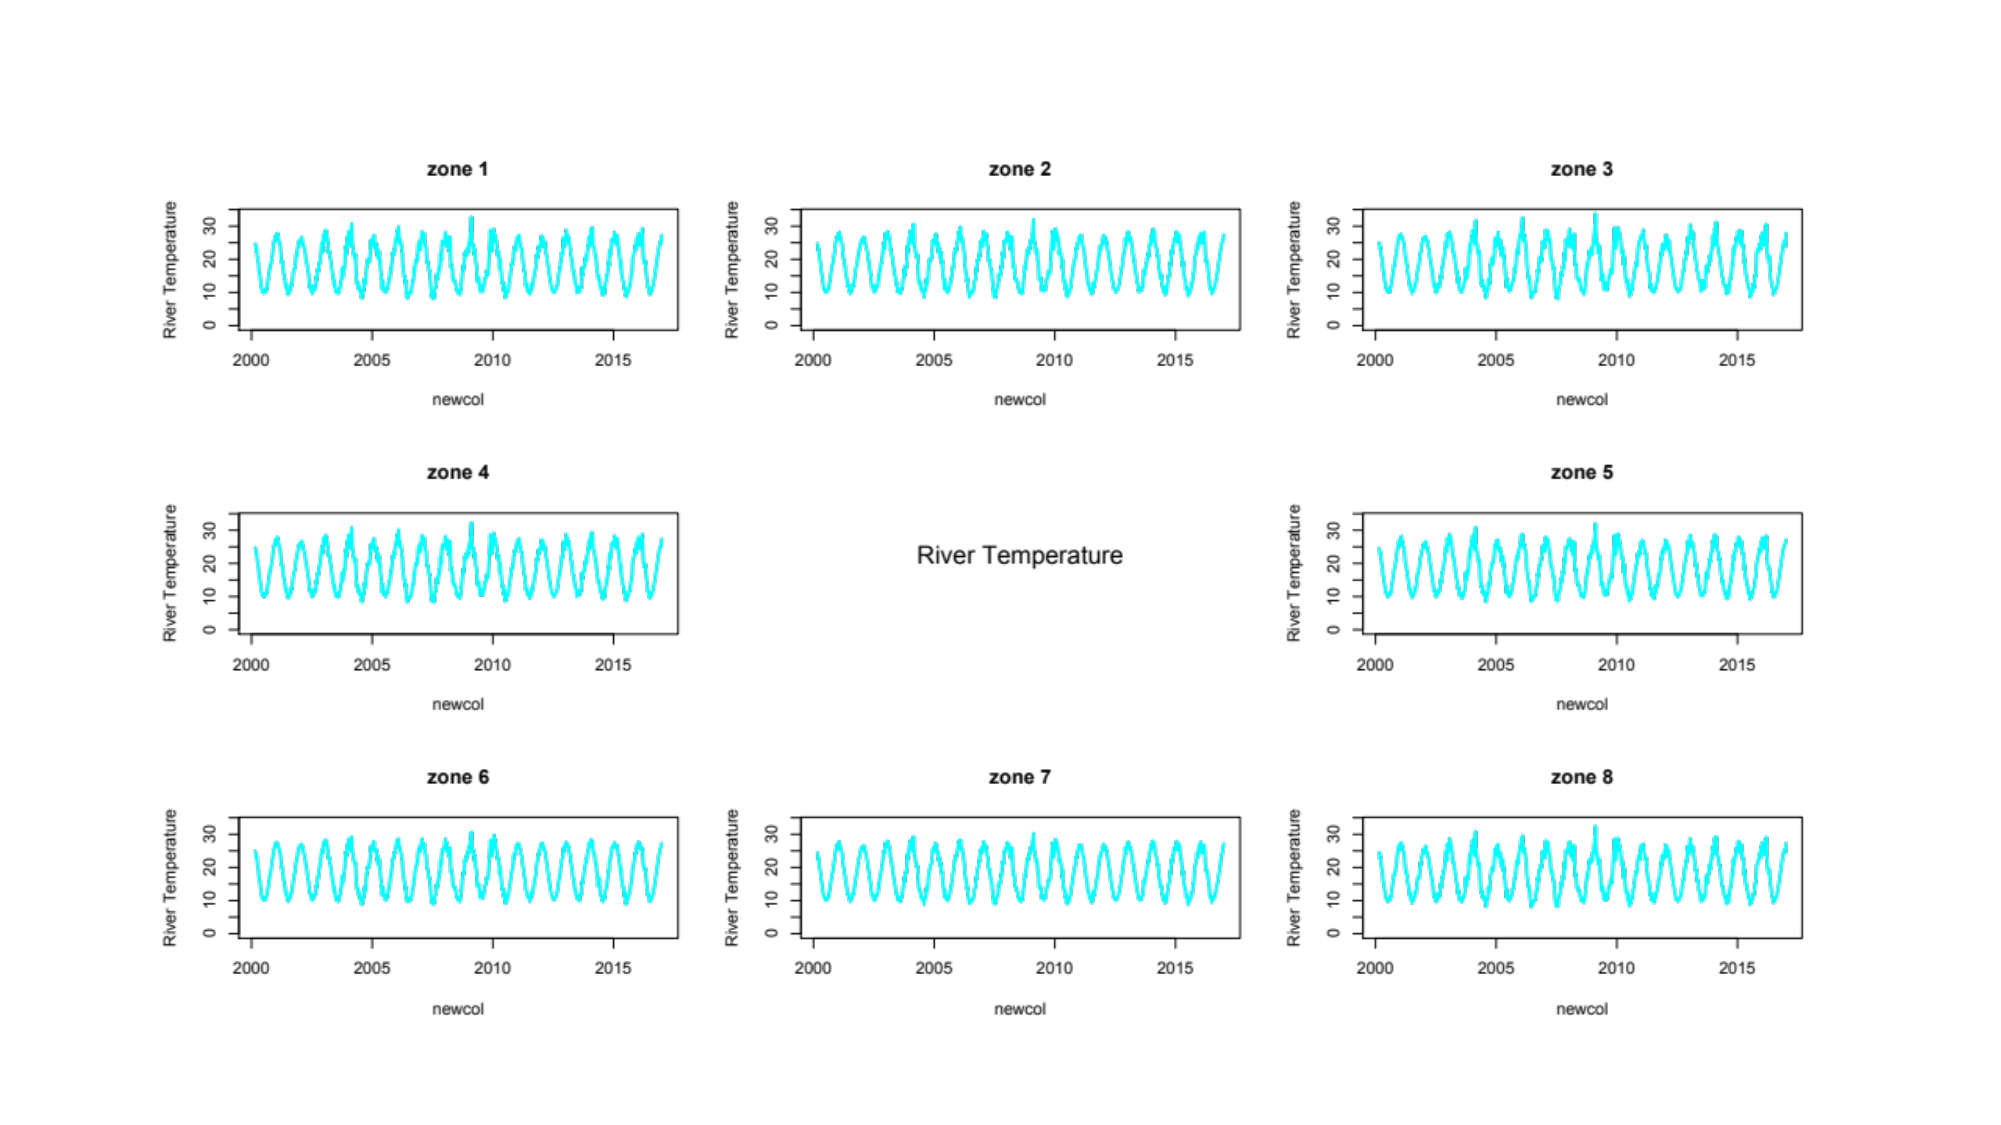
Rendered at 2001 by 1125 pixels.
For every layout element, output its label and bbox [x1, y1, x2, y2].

picture [158, 88, 1842, 1037]
